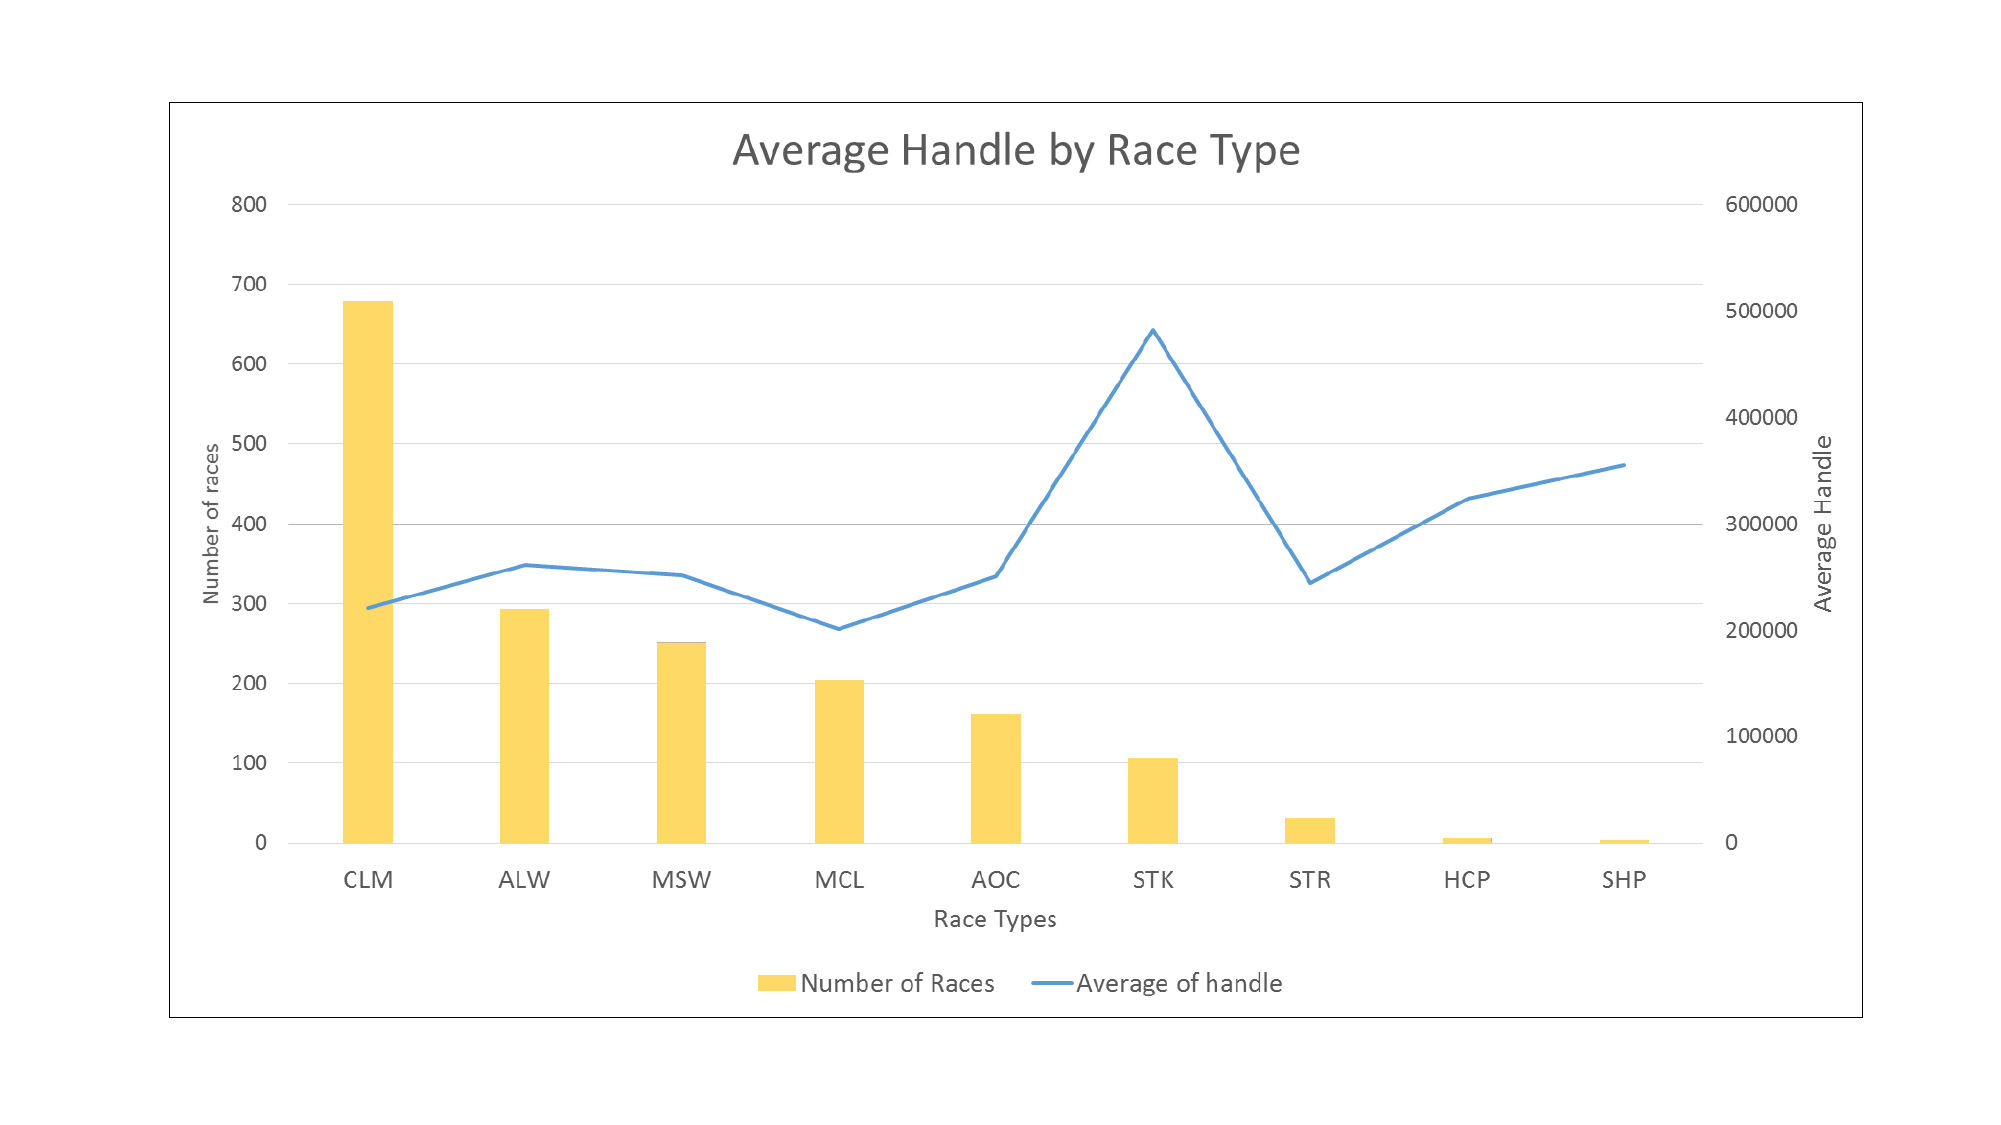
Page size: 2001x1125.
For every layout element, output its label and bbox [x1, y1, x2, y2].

list [168, 102, 1863, 1018]
